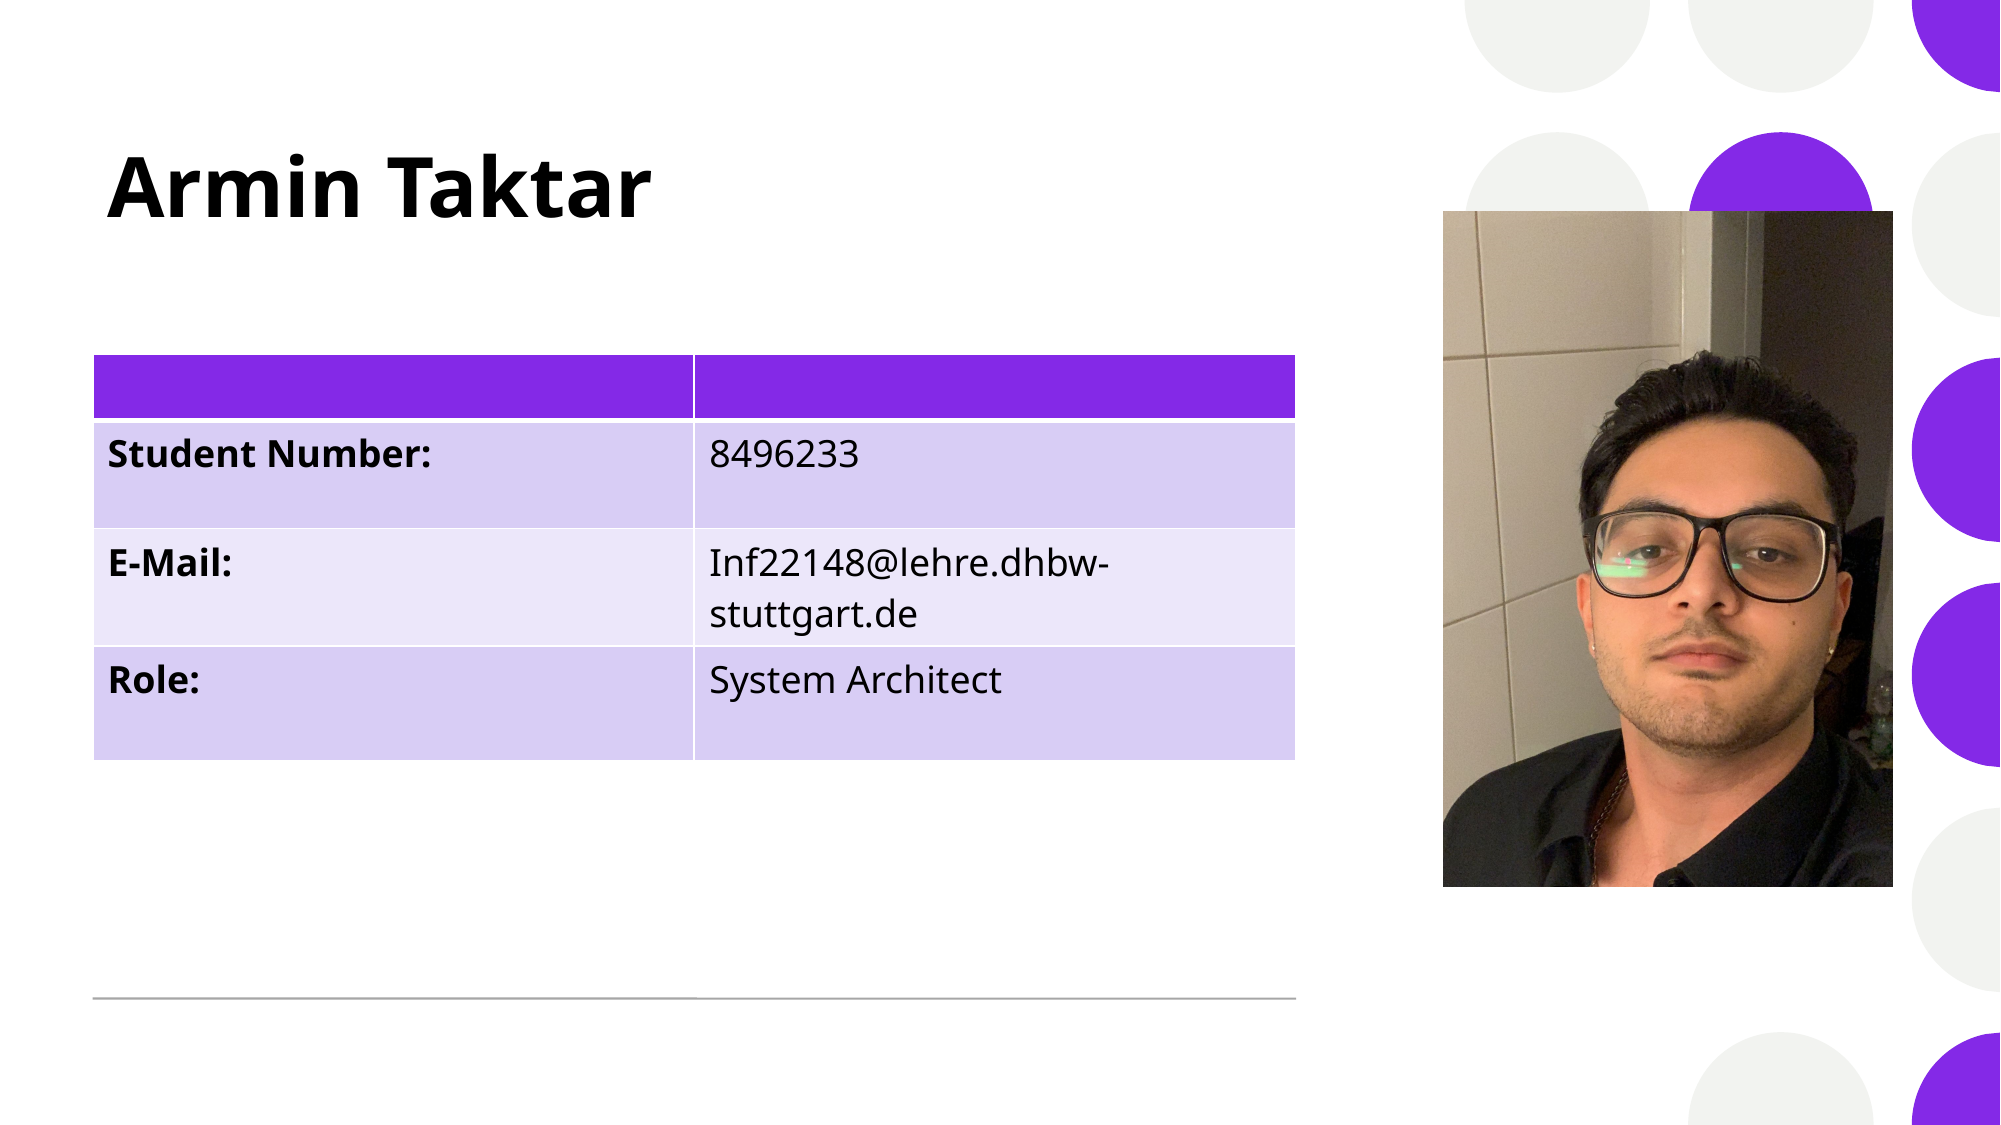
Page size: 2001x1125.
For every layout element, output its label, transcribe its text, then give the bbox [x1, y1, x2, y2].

table_cell Inf22148@lehre.dhbw-stuttgart.de [695, 529, 1295, 645]
table_cell Student Number: [94, 423, 693, 528]
table_cell E-Mail: [94, 529, 693, 645]
table_cell System Architect [695, 647, 1295, 760]
title Armin Taktar [92, 126, 1296, 335]
table_header [94, 355, 693, 418]
picture [1443, 211, 1893, 887]
table_cell 8496233 [695, 423, 1295, 528]
table_header [695, 355, 1295, 418]
table_cell Role: [94, 647, 693, 760]
